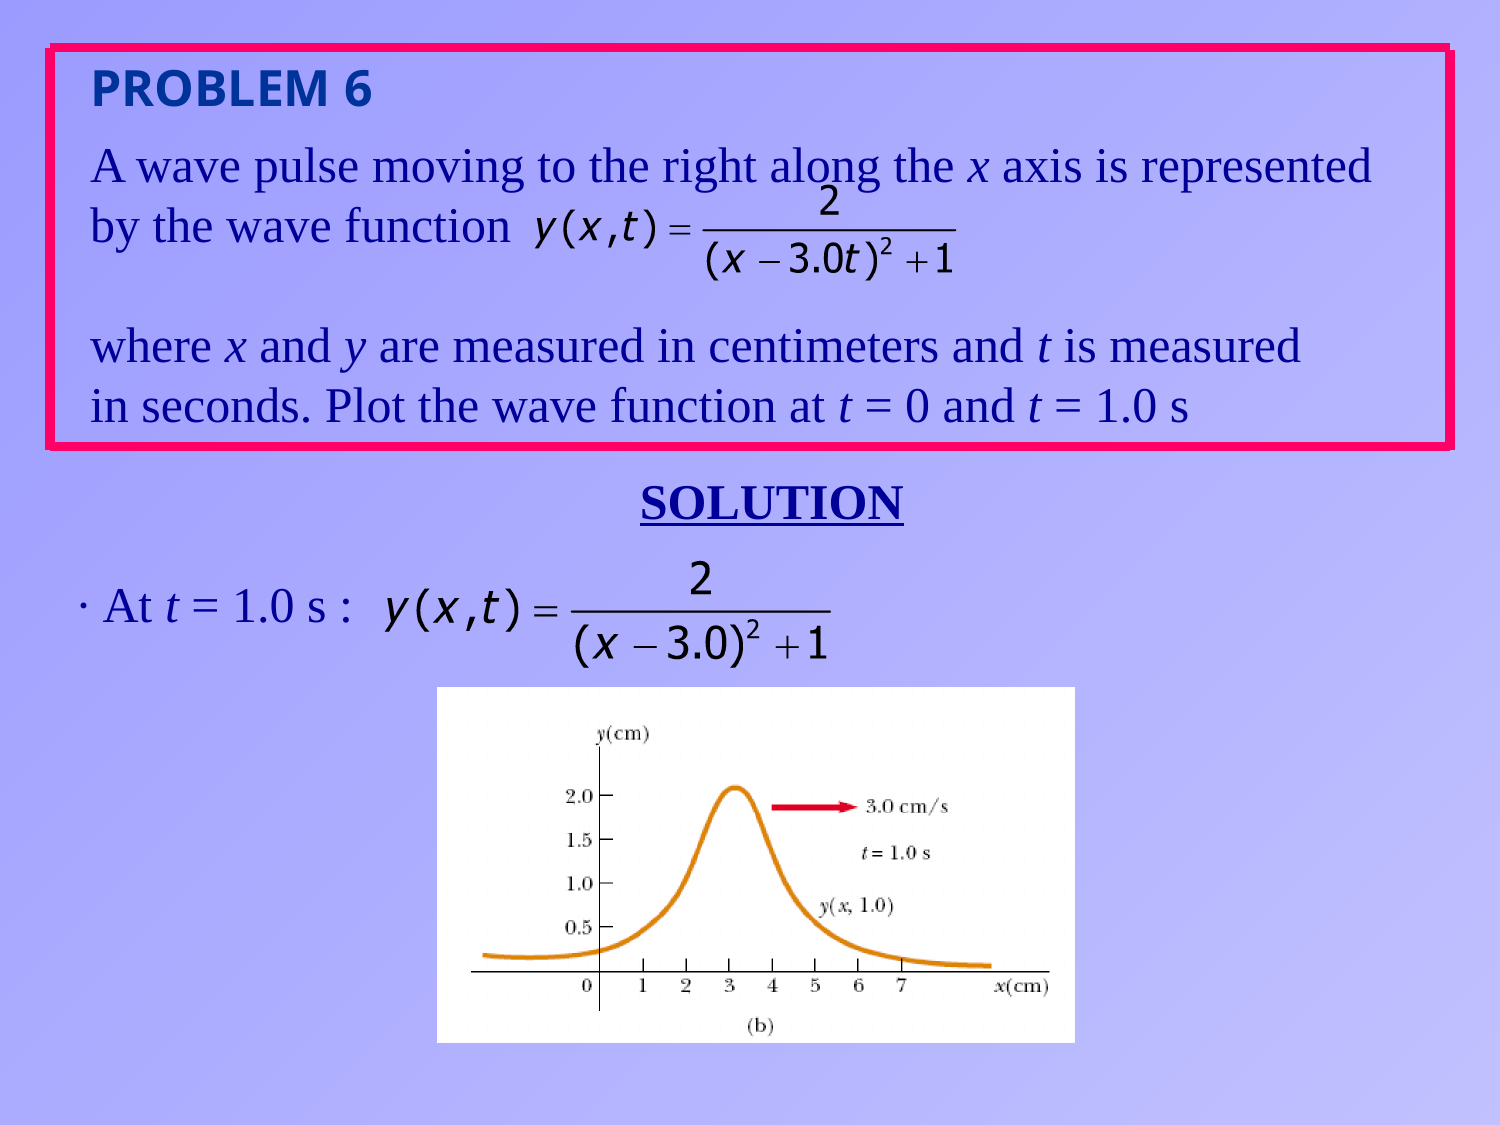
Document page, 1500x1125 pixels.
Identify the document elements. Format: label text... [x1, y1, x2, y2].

picture [437, 687, 1076, 1044]
picture [374, 549, 839, 677]
text_box SOLUTION [624, 462, 920, 538]
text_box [74, 124, 1426, 440]
text_box ∙ At t = 1.0 s : [62, 565, 369, 640]
text_box PROBLEM 6 [75, 55, 398, 123]
